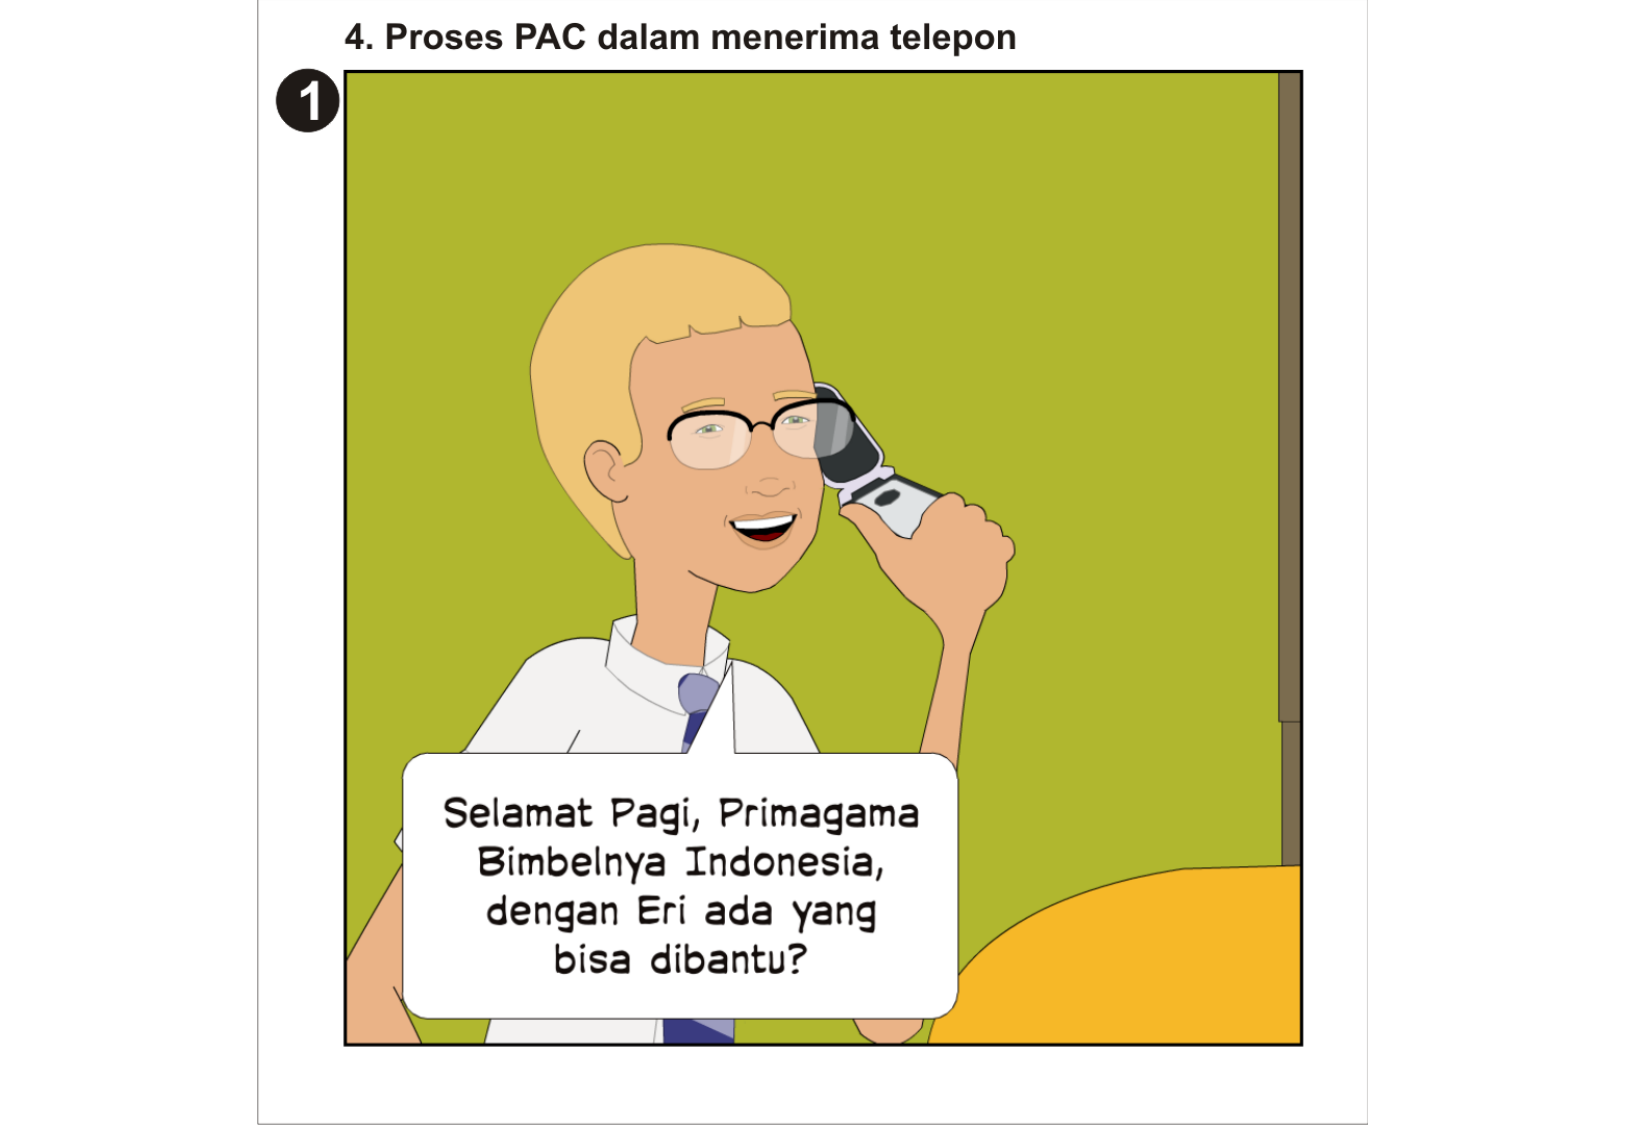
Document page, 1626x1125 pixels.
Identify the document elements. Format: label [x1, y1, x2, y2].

picture [257, 0, 1368, 1125]
